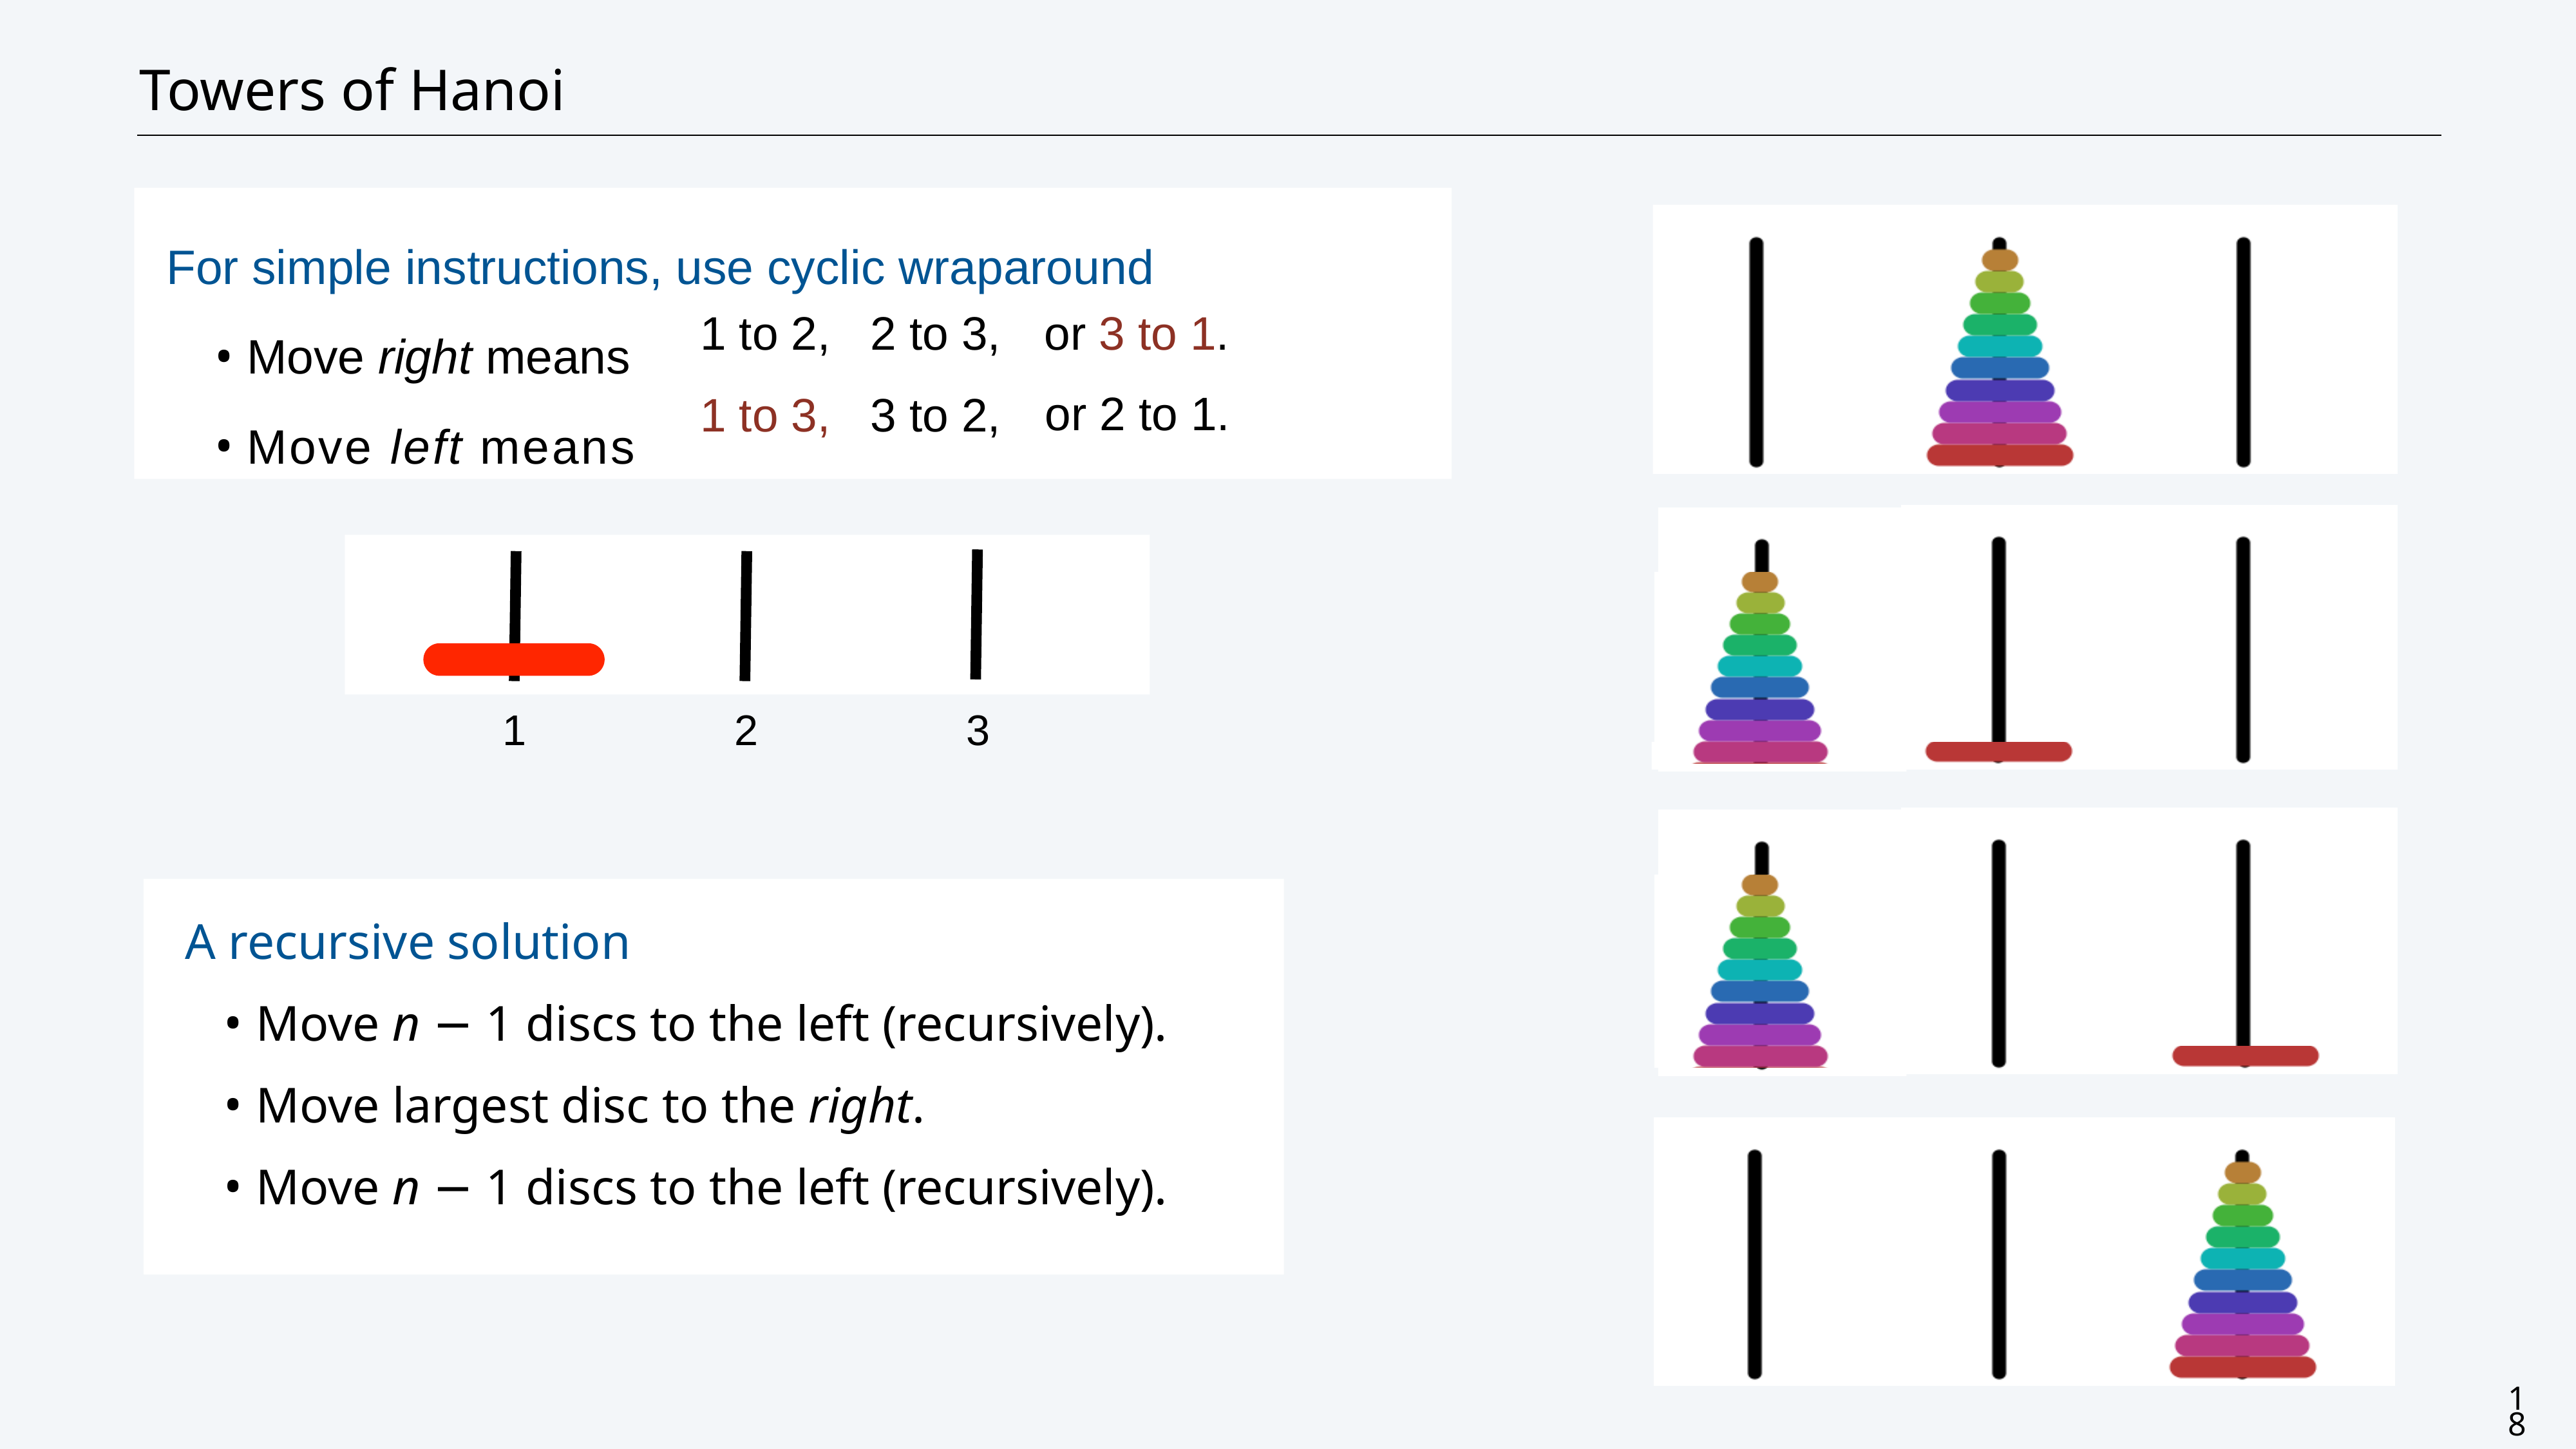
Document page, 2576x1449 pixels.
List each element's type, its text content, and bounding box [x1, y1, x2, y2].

list A recursive solution Move n − 1 discs to the left (recursively). Move largest disc to the right. Move n − 1 discs to the left (recursively). [143, 878, 1285, 1275]
text_box [345, 535, 1150, 695]
text_box or 2 to 1. [1039, 378, 1236, 446]
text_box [1654, 807, 2398, 1076]
text_box or 3 to 1. [1039, 298, 1235, 365]
text_box 3 to 2, [865, 379, 1007, 447]
text_box 1 to 2, [694, 298, 837, 365]
picture [1654, 1117, 2395, 1387]
text_box 2 to 3, [865, 298, 1007, 365]
text_box For simple instructions, use cyclic wraparound Move right means Move left means [134, 187, 1452, 479]
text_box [1653, 205, 2398, 474]
text_box 1 [497, 697, 532, 760]
title Towers of Hanoi [133, 39, 2320, 136]
text_box 3 [961, 697, 996, 760]
text_box [423, 643, 605, 676]
slide_number 18 [2503, 1379, 2546, 1426]
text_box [1651, 502, 2398, 772]
text_box 1 to 3, [694, 379, 837, 447]
text_box 2 [728, 697, 764, 760]
